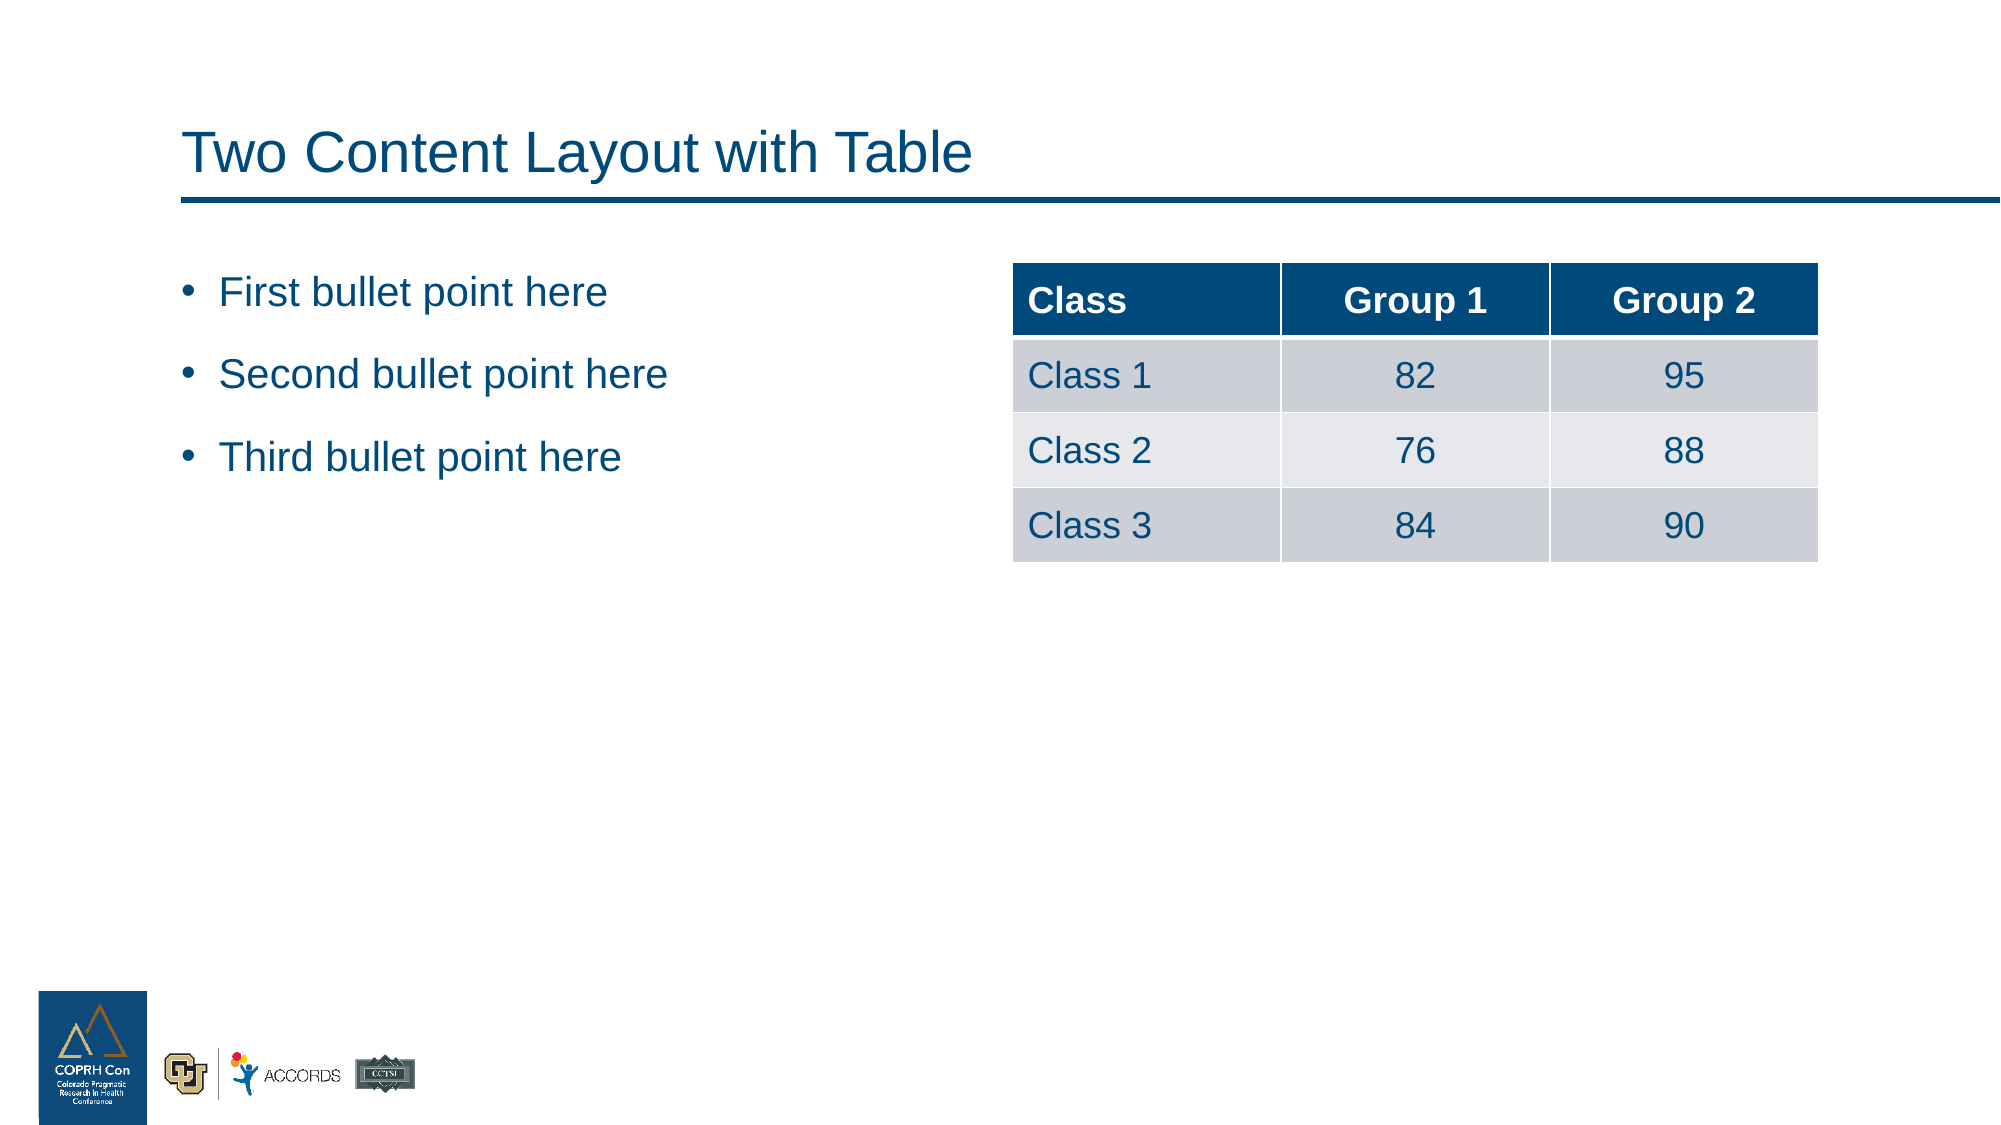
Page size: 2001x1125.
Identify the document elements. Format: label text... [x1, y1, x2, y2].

table_cell 88 [1551, 413, 1818, 487]
table_cell Class 3 [1013, 488, 1280, 562]
table_cell Class 1 [1013, 340, 1280, 412]
table_cell 90 [1551, 488, 1818, 562]
title Two Content Layout with Table [181, 12, 1819, 193]
table_cell 95 [1551, 340, 1818, 412]
table_header Group 1 [1282, 263, 1549, 335]
table_cell 84 [1282, 488, 1549, 562]
table_cell 76 [1282, 413, 1549, 487]
table_header Class [1013, 263, 1280, 335]
table_cell 82 [1282, 340, 1549, 412]
picture [38, 991, 147, 1118]
table_header Group 2 [1551, 263, 1818, 335]
picture [160, 1042, 418, 1104]
table_cell Class 2 [1013, 413, 1280, 487]
list First bullet point here Second bullet point here Third bullet point here [181, 262, 988, 1013]
